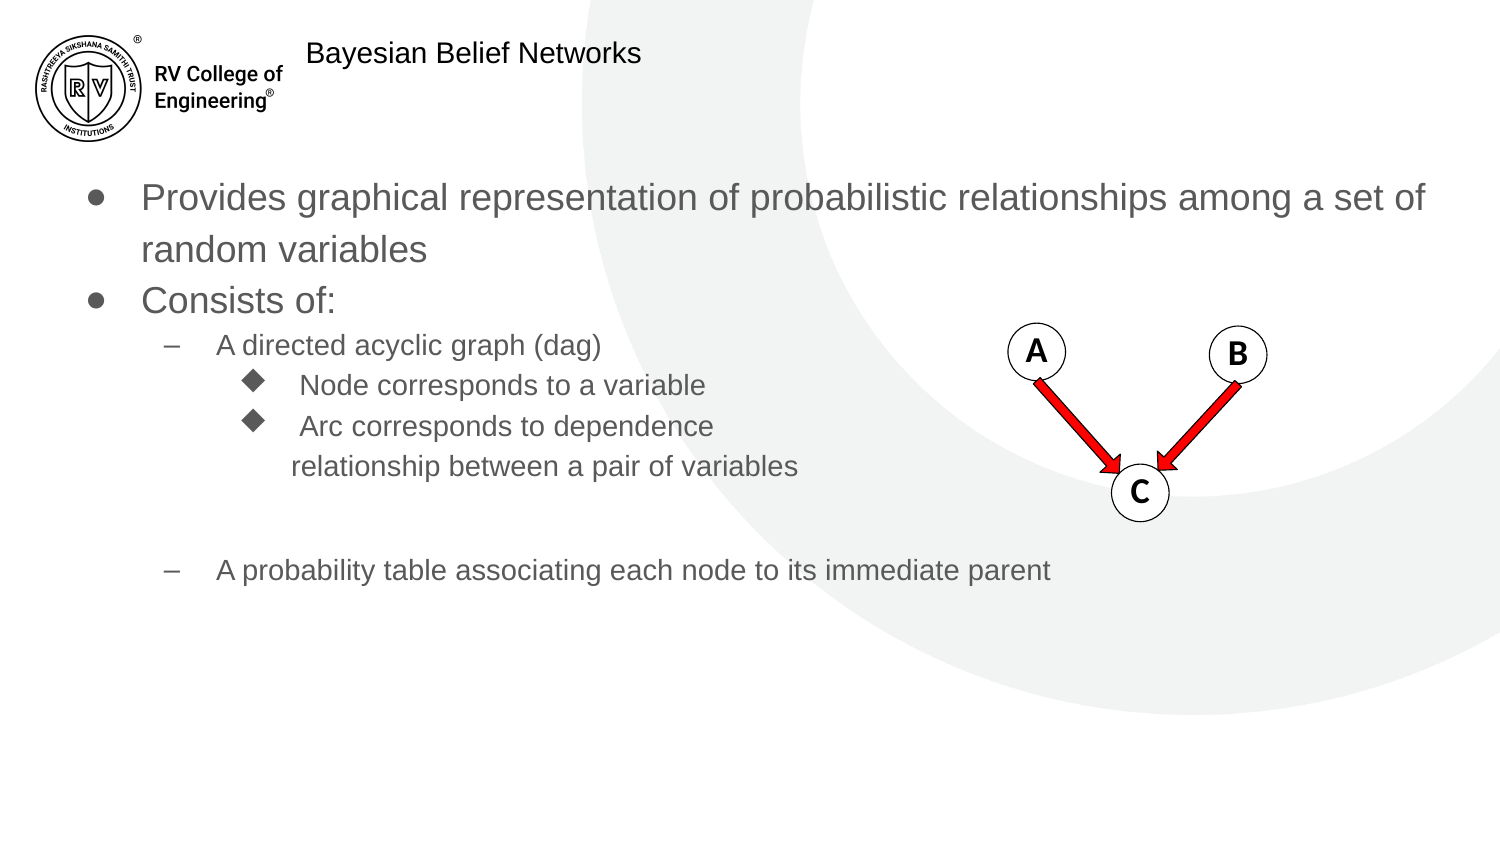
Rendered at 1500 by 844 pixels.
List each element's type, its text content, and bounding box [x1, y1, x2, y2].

title Bayesian Belief Networks [290, 18, 1254, 85]
list Provides graphical representation of probabilistic relationships among a set of random variables Consists of: A directed acyclic graph (dag) Node corresponds to a variable Arc corresponds to dependence relationship between a pair of variables A probability table associating each node to its immediate parent [51, 151, 1449, 712]
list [1005, 320, 1268, 523]
picture [0, 0, 1500, 844]
